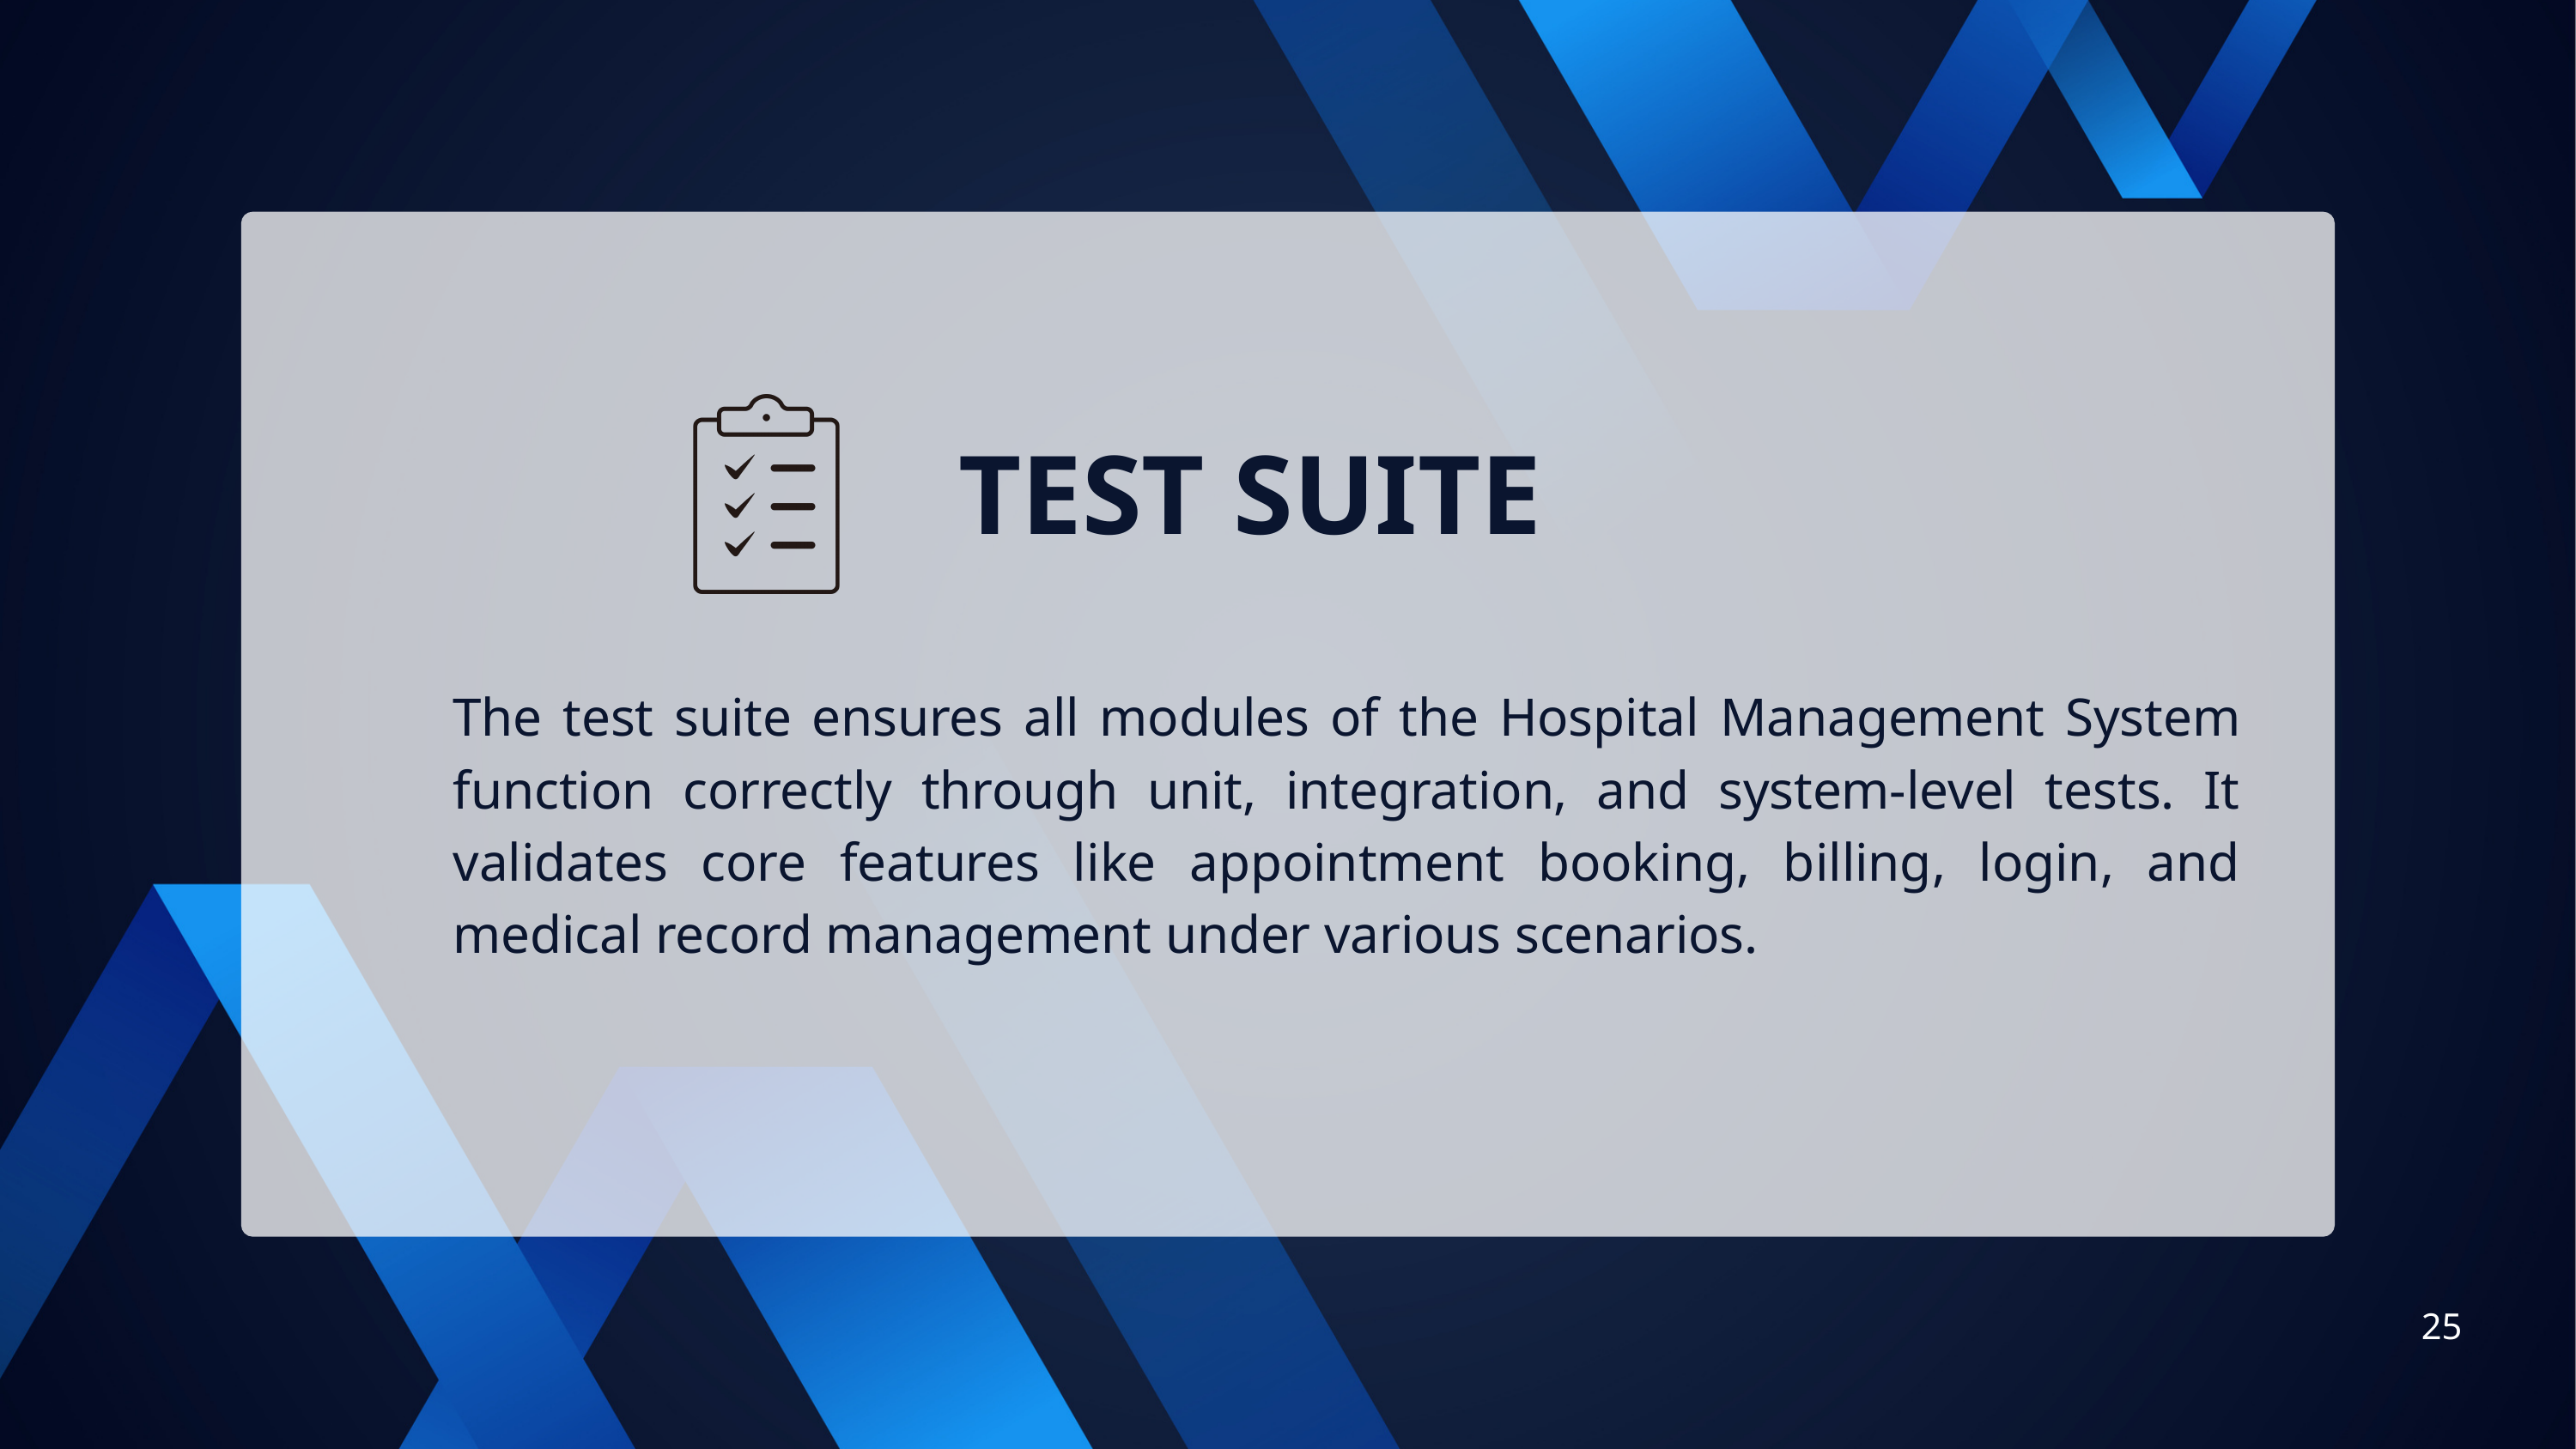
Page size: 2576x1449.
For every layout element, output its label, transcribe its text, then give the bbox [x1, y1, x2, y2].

text_box [0, 0, 2576, 1449]
text_box 25 [2421, 1296, 2463, 1348]
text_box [240, 211, 2336, 1237]
